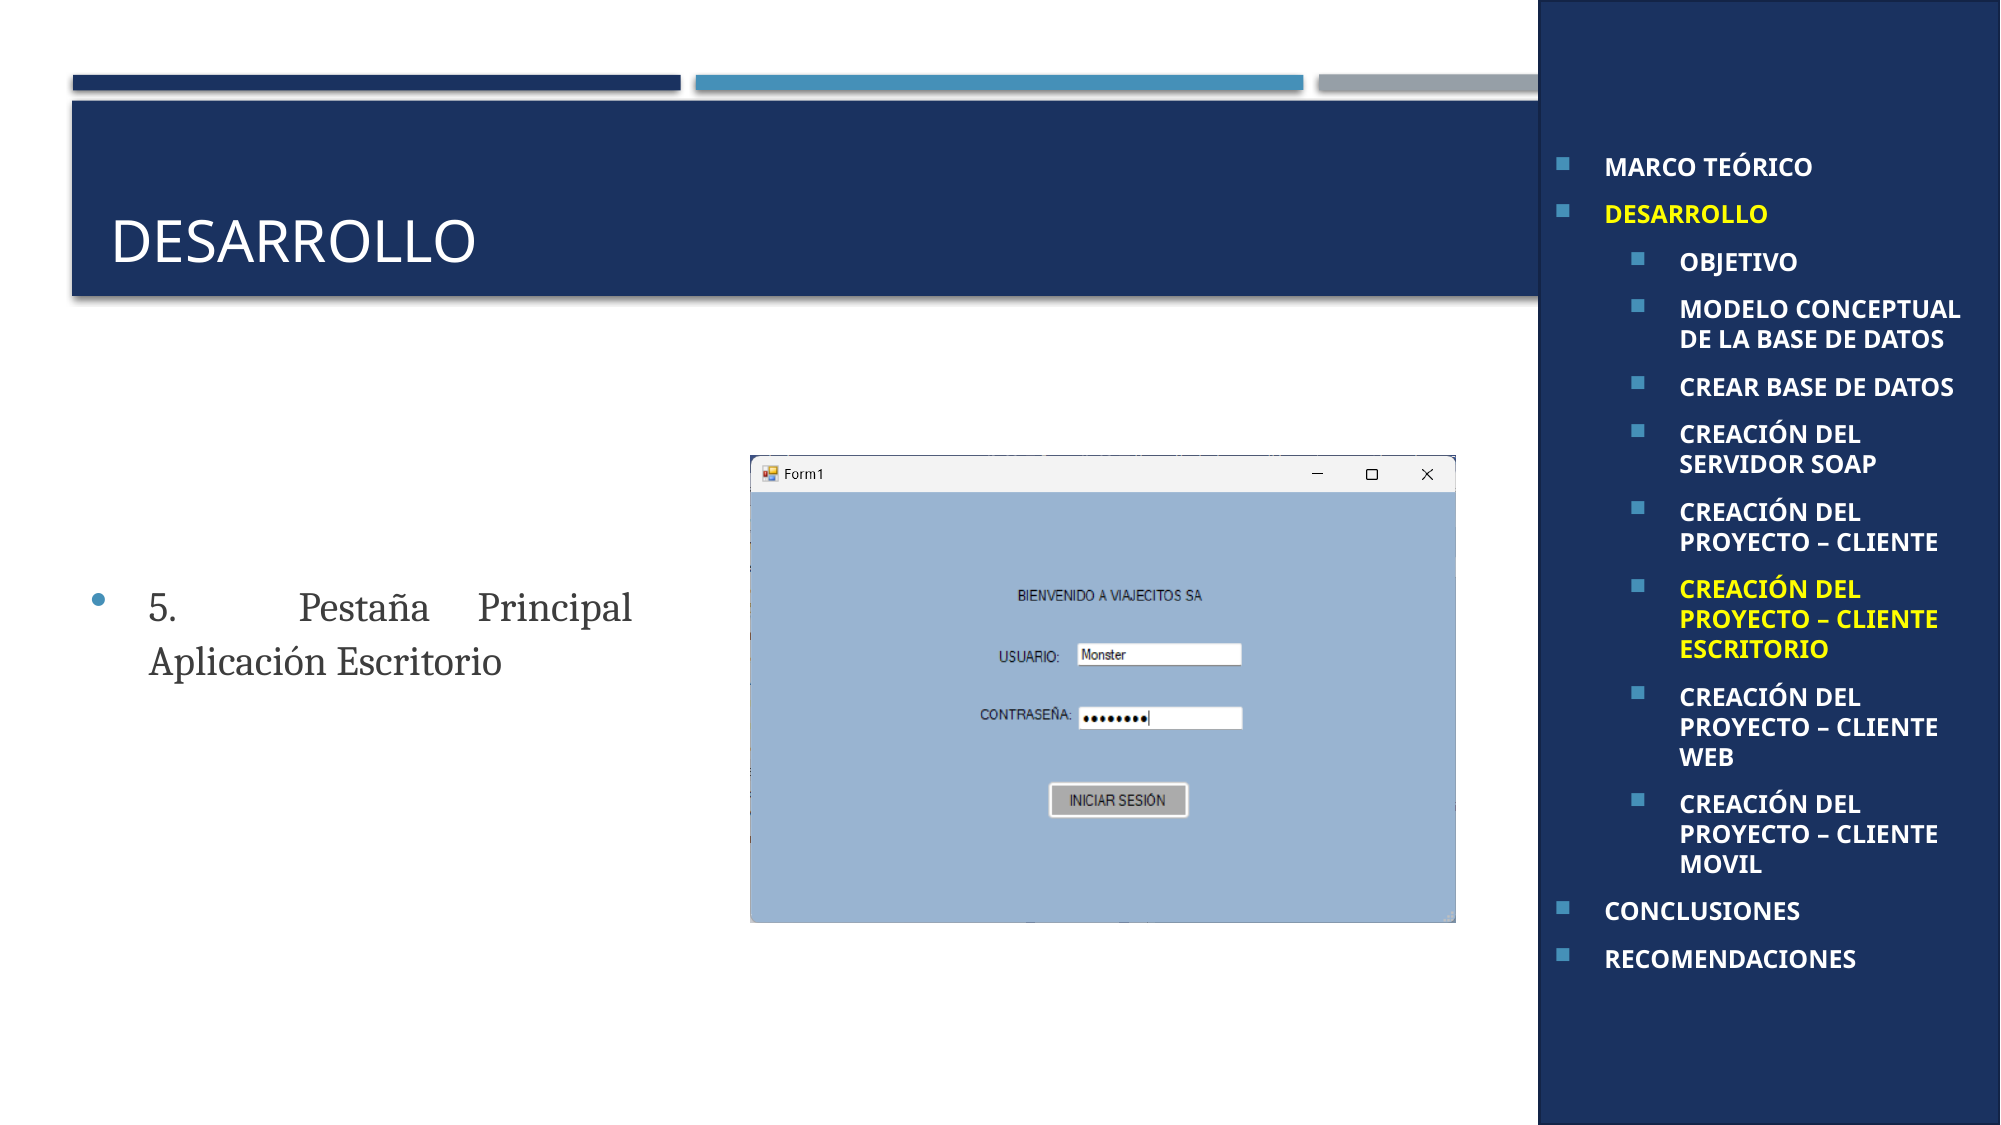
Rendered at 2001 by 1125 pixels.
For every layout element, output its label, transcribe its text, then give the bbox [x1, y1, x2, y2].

title DESARROLLO [95, 115, 1538, 282]
picture [749, 455, 1457, 923]
list 5. Pestaña Principal Aplicación Escritorio [77, 511, 648, 748]
text_box MARCO TEÓRICO DESARROLLO OBJETIVO MODELO CONCEPTUAL DE LA BASE DE DATOS CREAR BASE DE DATOS CREACIÓN DEL SERVIDOR SOAP CREACIÓN DEL PROYECTO – CLIENTE CREACIÓN DEL PROYECTO – CLIENTE ESCRITORIO CREACIÓN DEL PROYECTO – CLIENTE WEB CREACIÓN DEL PROYECTO – CLIENTE MOVIL CONCLUSIONES RECOMENDACIONES [1538, 0, 2000, 1125]
